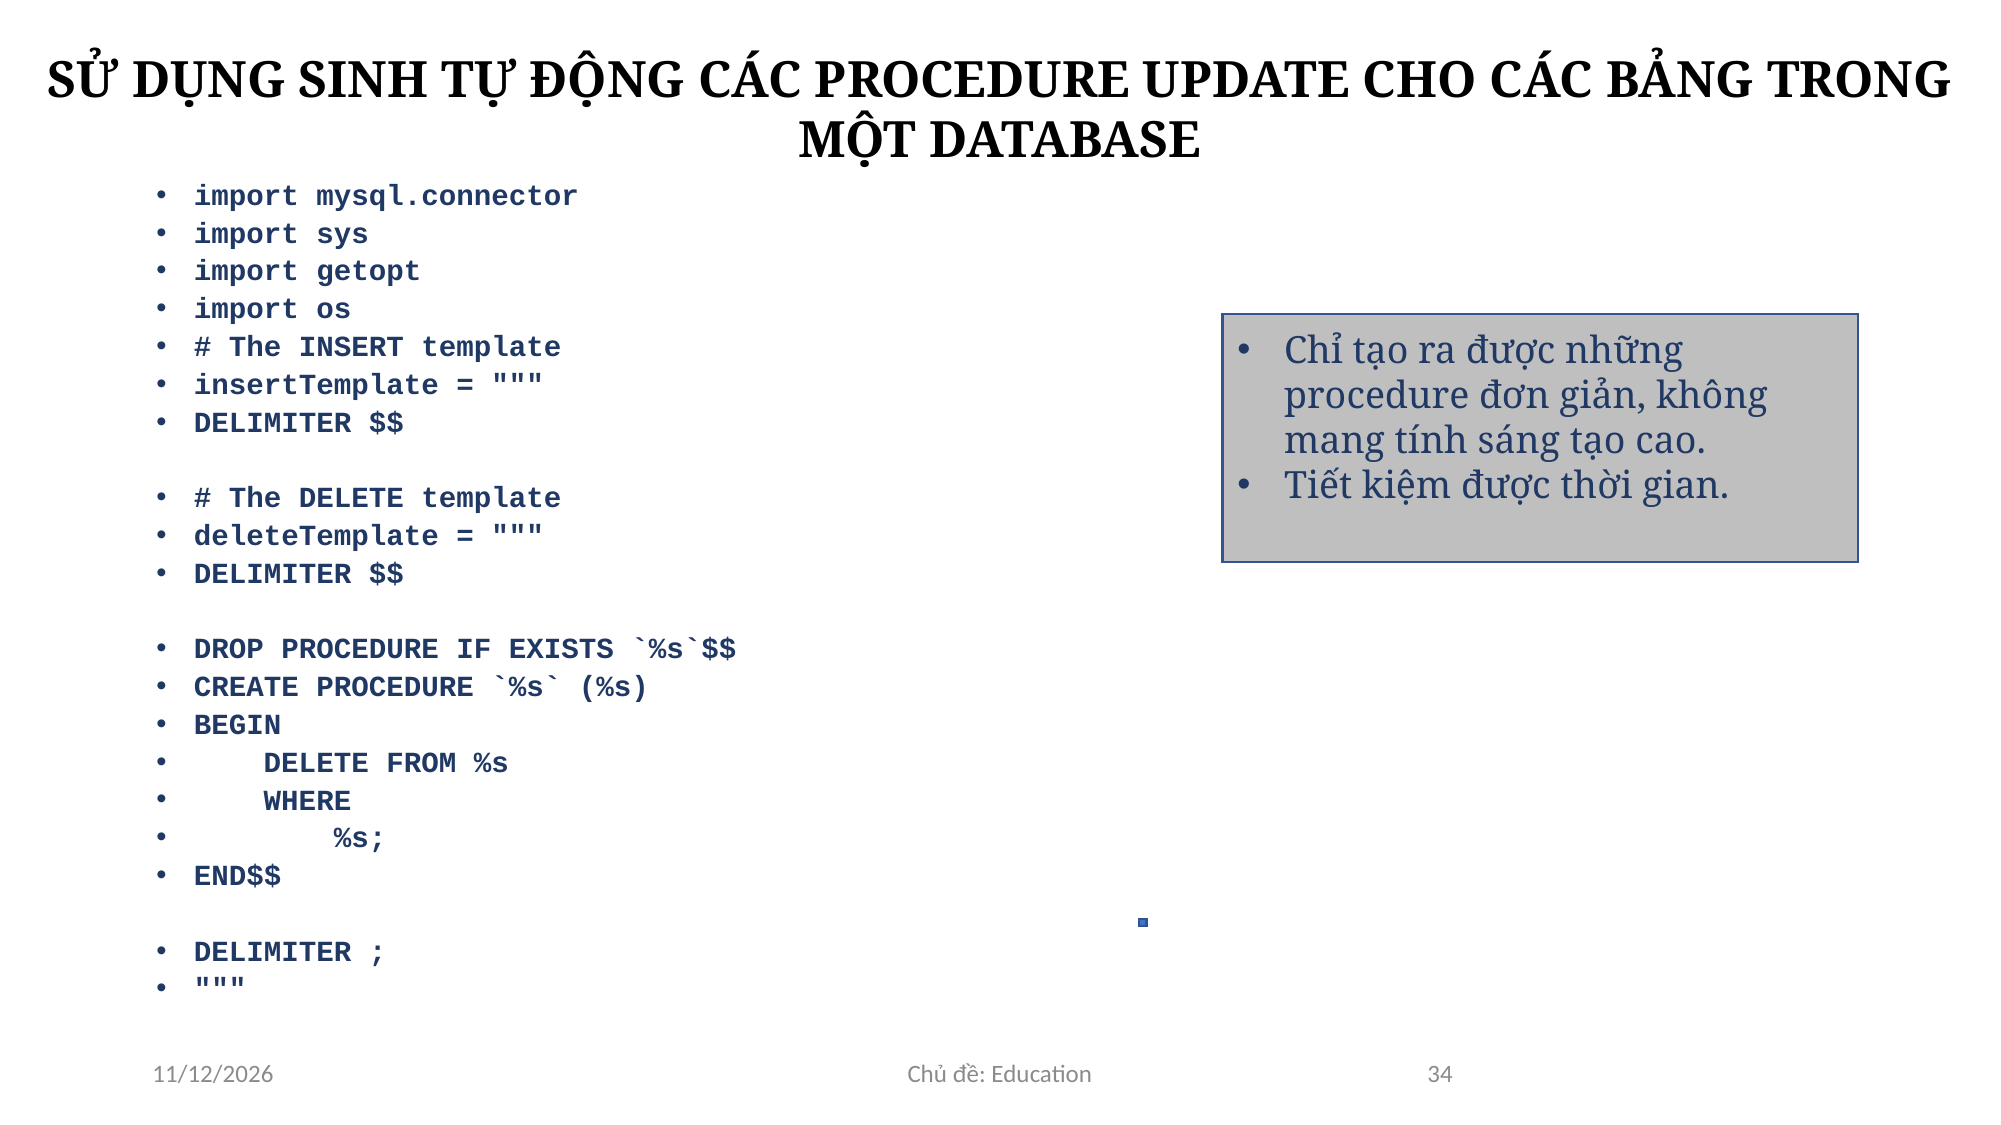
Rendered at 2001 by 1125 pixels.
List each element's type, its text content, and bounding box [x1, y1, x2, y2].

slide_number 34 [1412, 1042, 1863, 1103]
list import mysql.connector import sys import getopt import os # The INSERT template insertTemplate = """ DELIMITER $$ # The DELETE template deleteTemplate = """ DELIMITER $$ DROP PROCEDURE IF EXISTS `%s`$$ CREATE PROCEDURE `%s` (%s) BEGIN DELETE FROM %s WHERE %s; END$$ DELIMITER ; """ [141, 165, 1859, 1021]
footer Chủ đề: Education [662, 1042, 1338, 1103]
text_box Chỉ tạo ra được những procedure đơn giản, không mang tính sáng tạo cao. Tiết kiệm được thời gian. [1221, 313, 1859, 563]
title SỬ DỤNG SINH TỰ ĐỘNG CÁC PROCEDURE UPDATE CHO CÁC BẢNG TRONG MỘT DATABASE [0, 16, 2000, 199]
text_box [1138, 918, 1148, 927]
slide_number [137, 1042, 588, 1103]
